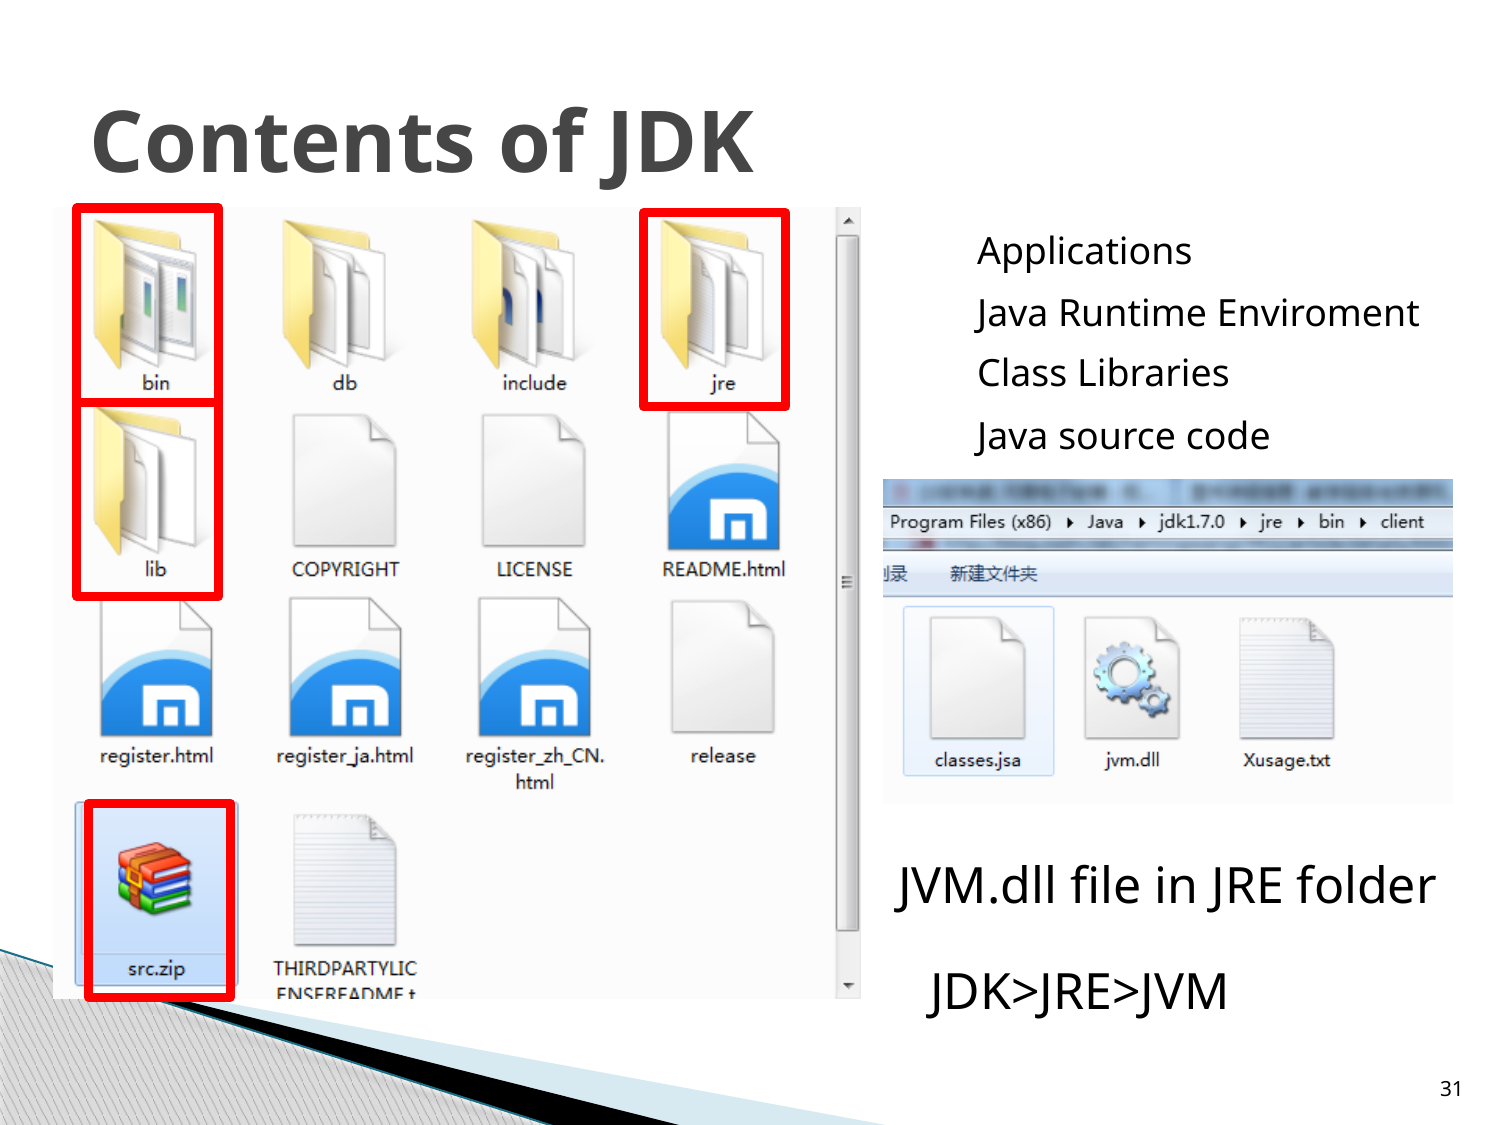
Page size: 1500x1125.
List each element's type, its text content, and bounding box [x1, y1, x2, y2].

slide_number 31 [1418, 1051, 1479, 1112]
text_box JDK>JRE>JVM [915, 952, 1483, 1027]
title Contents of JDK [75, 45, 1425, 233]
text_box Class Libraries [962, 341, 1329, 402]
text_box JVM.dll file in JRE folder [883, 846, 1500, 921]
text_box Applications [962, 219, 1329, 280]
picture [52, 207, 862, 999]
text_box [72, 203, 223, 207]
text_box Java Runtime Enviroment [962, 281, 1479, 341]
picture [883, 478, 1453, 804]
text_box Java source code [962, 404, 1329, 465]
